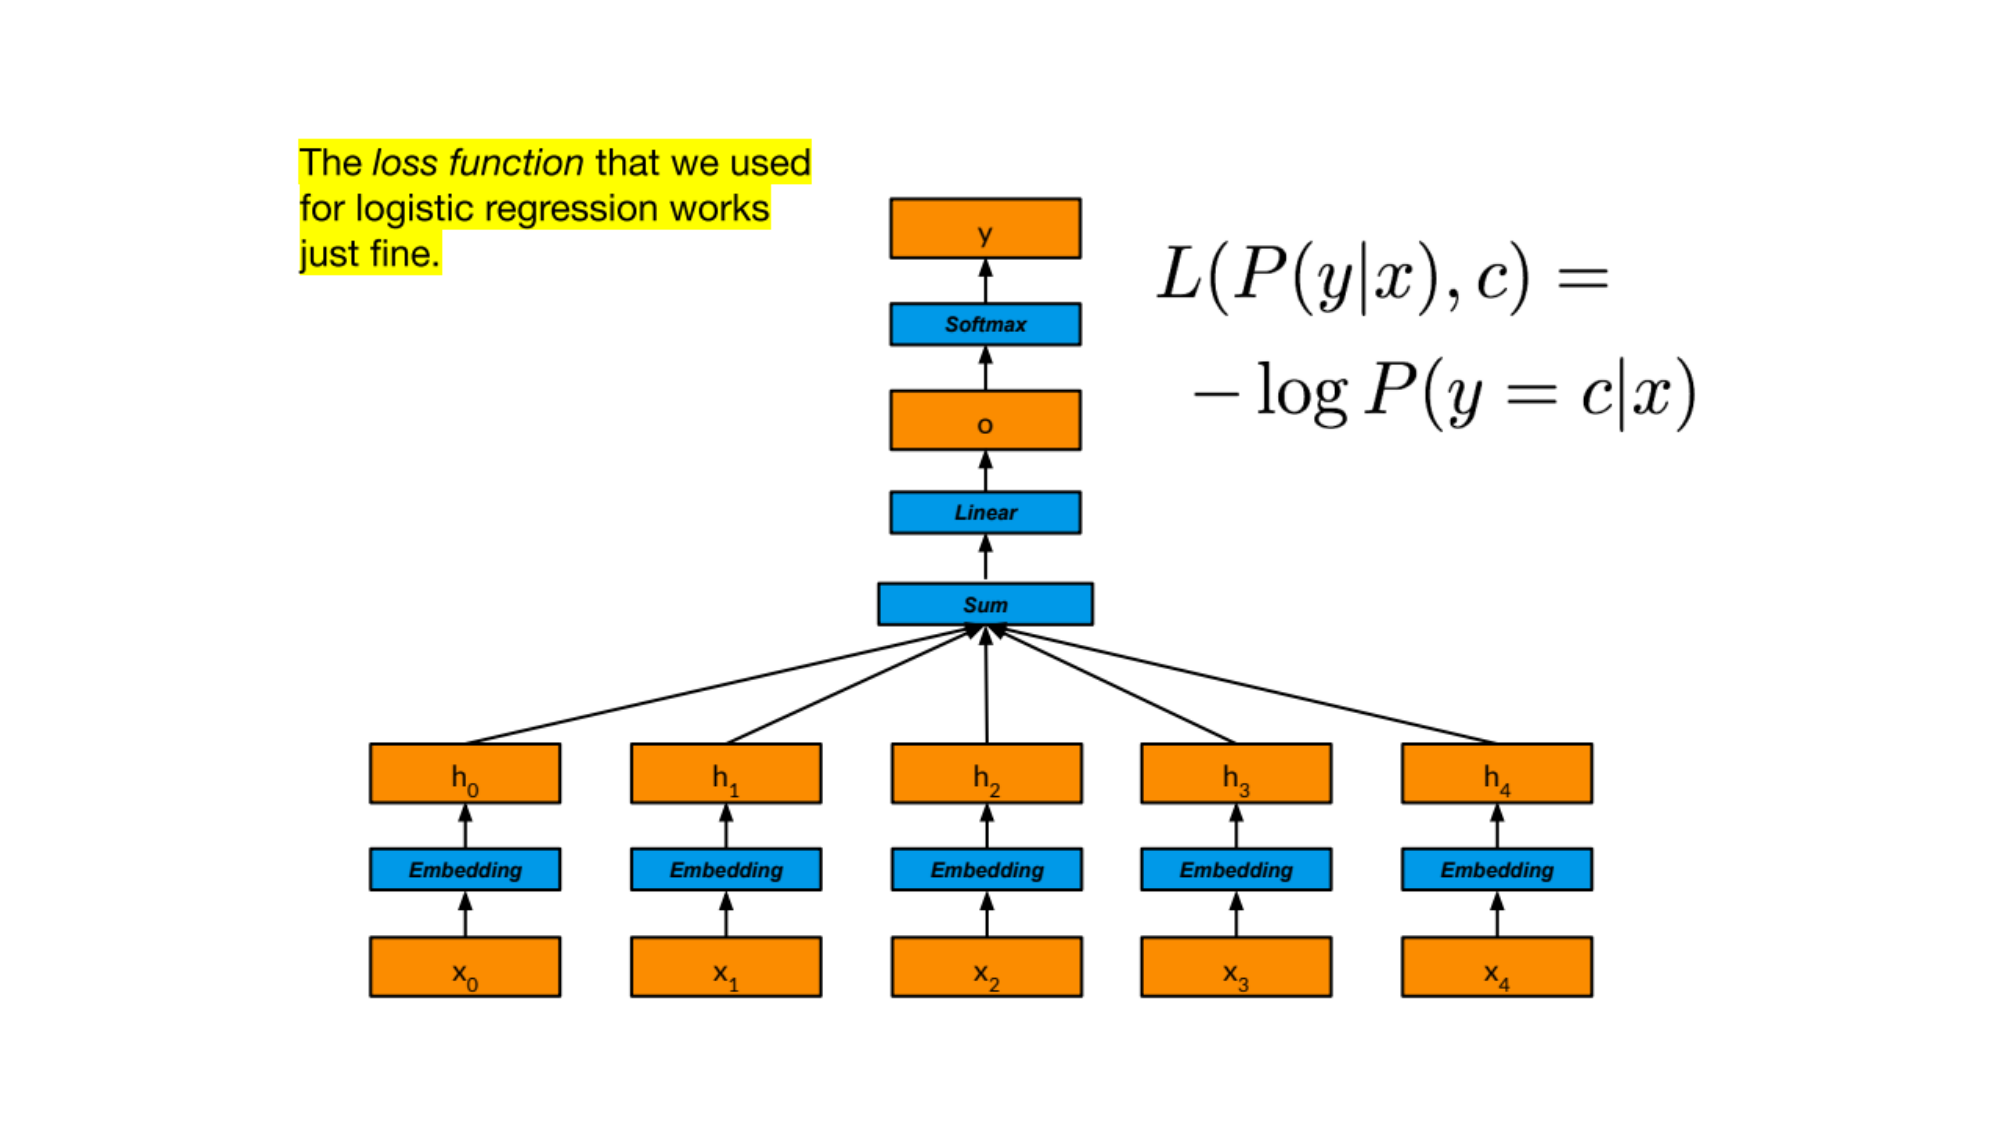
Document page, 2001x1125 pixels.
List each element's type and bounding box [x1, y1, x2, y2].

picture [274, 114, 1725, 1011]
